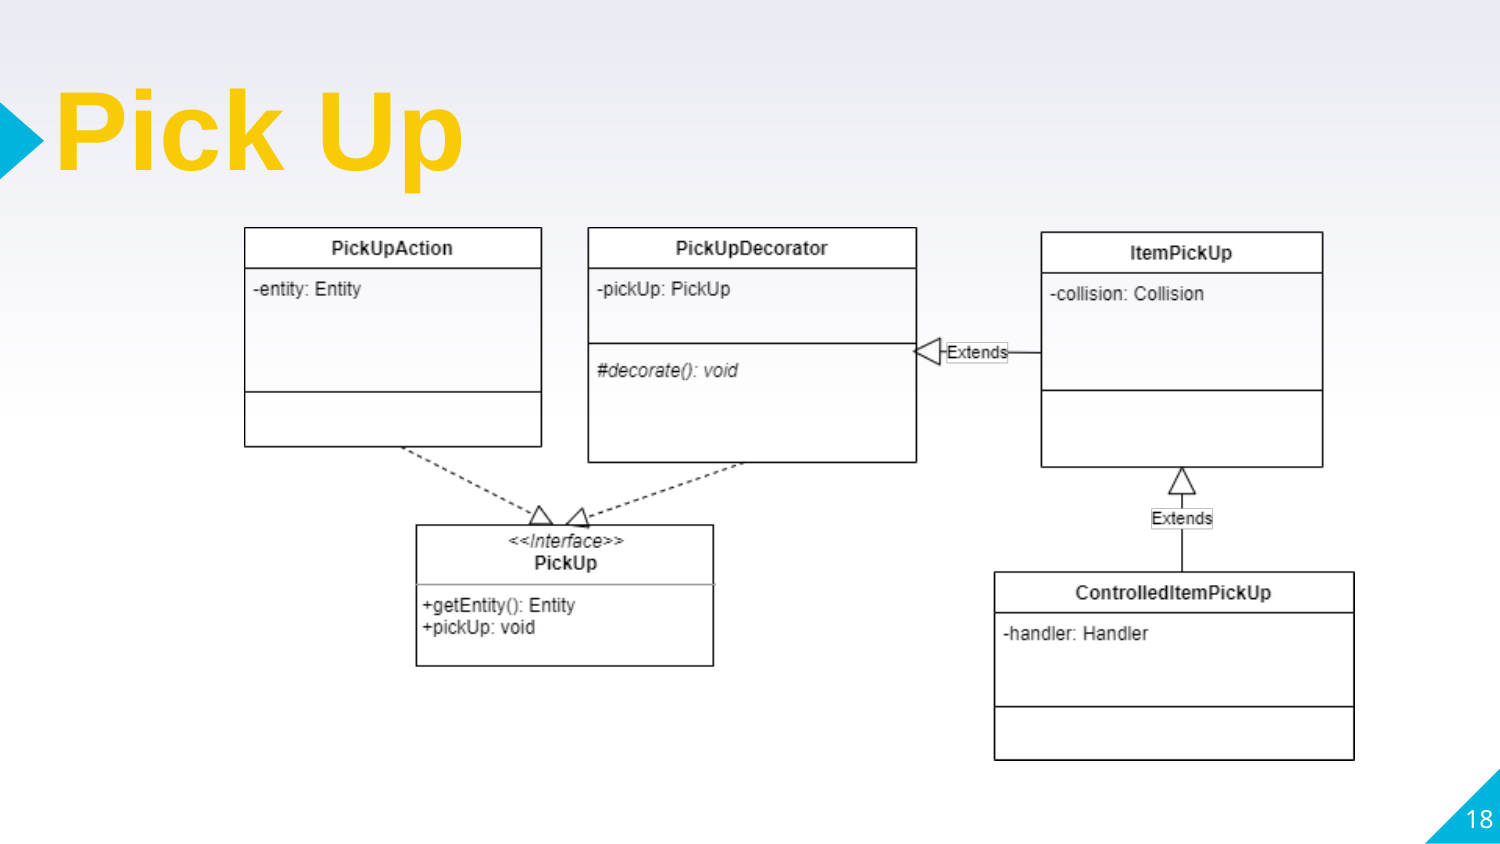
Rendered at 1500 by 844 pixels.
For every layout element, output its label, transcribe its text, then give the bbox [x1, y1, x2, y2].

slide_number 18 [1418, 760, 1494, 838]
picture [243, 227, 1356, 761]
text_box Pick Up [38, 50, 482, 201]
